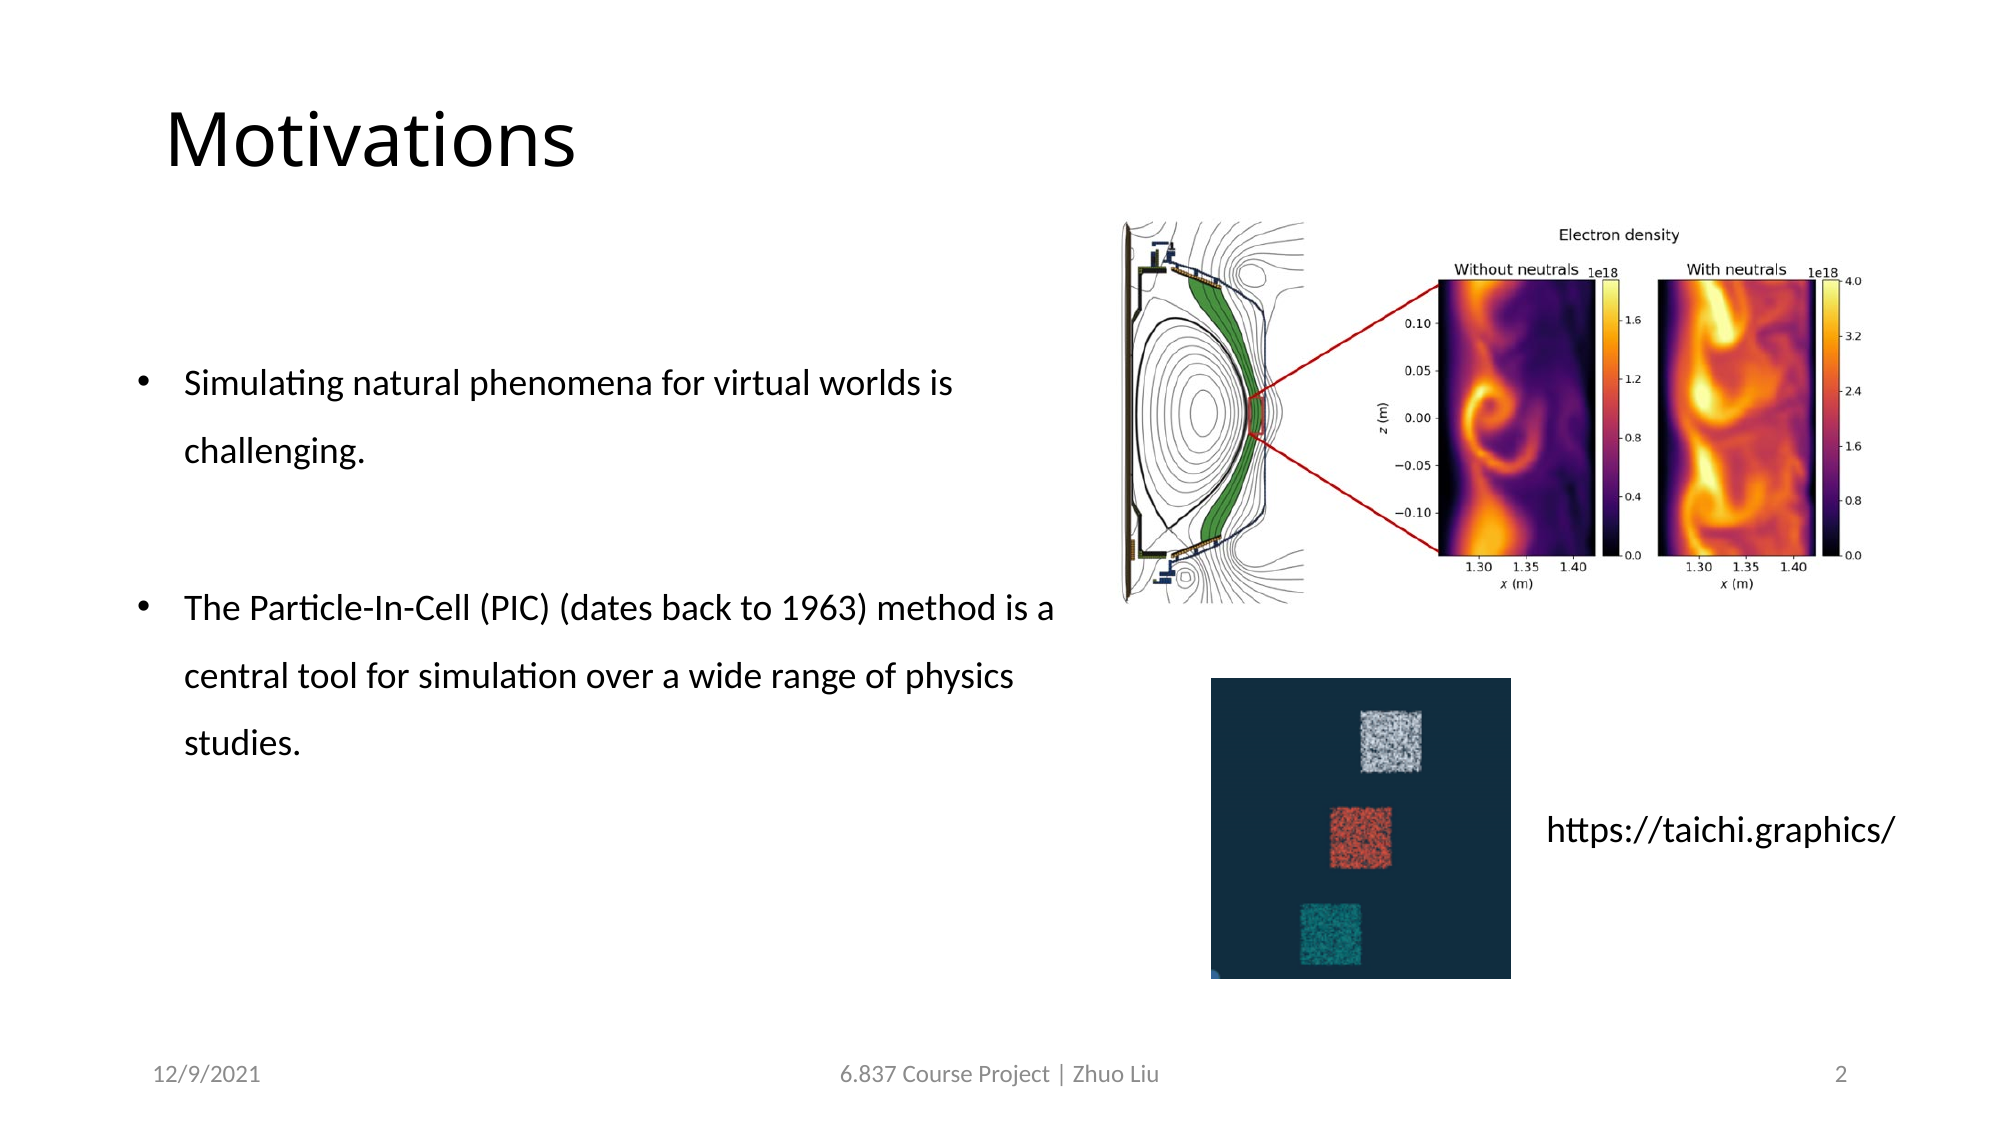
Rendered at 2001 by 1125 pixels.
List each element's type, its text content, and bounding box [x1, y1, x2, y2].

slide_number 2 [1412, 1042, 1863, 1103]
picture [1101, 202, 1875, 615]
text_box Simulating natural phenomena for virtual worlds is challenging. The Particle-In-Cell (PIC) (dates back to 1963) method is a central tool for simulation over a wide range of physics studies. [122, 283, 1129, 816]
title Motivations [149, 33, 1875, 252]
picture [1210, 678, 1511, 979]
text_box https://taichi.graphics/ [1531, 798, 1911, 858]
footer 6.837 Course Project | Zhuo Liu [662, 1042, 1338, 1103]
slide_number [137, 1042, 588, 1103]
